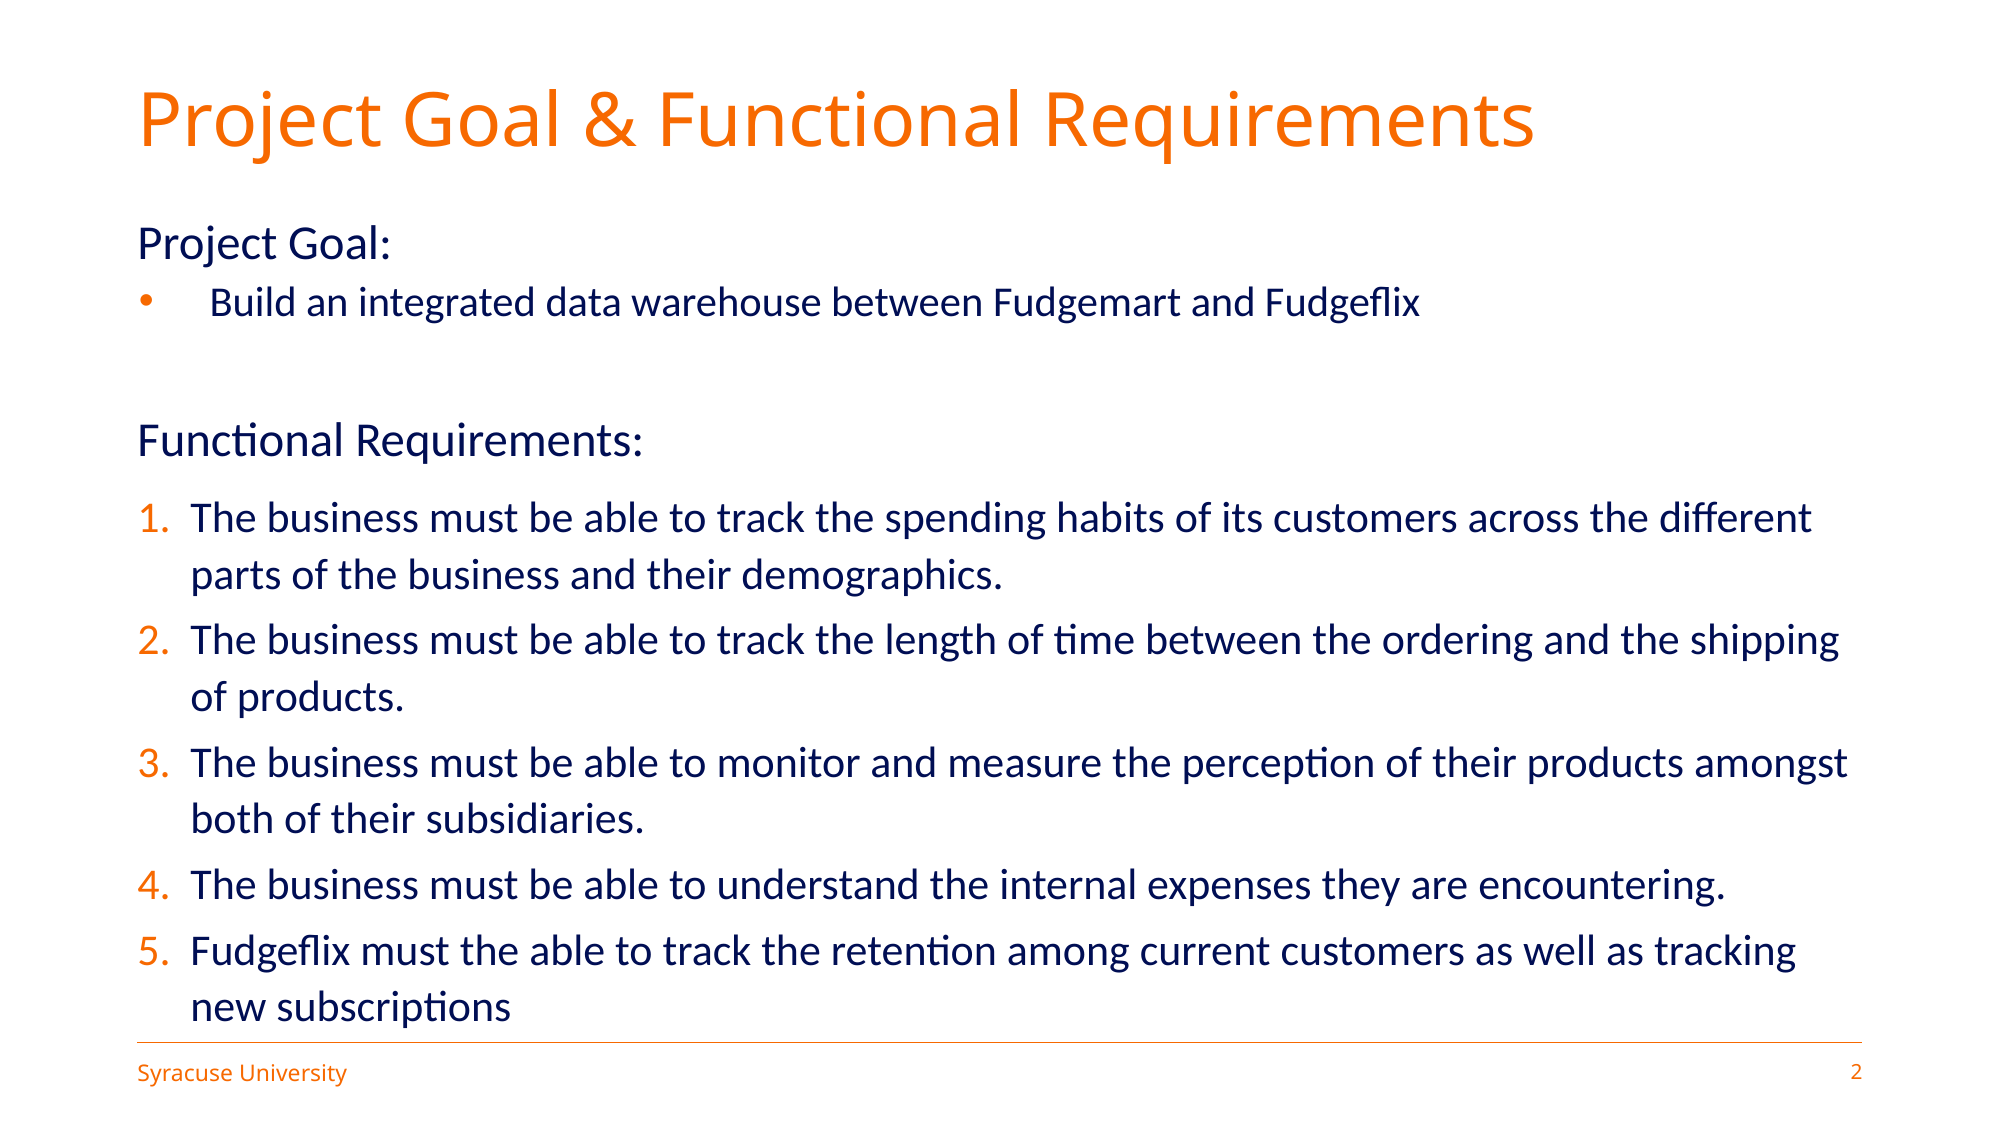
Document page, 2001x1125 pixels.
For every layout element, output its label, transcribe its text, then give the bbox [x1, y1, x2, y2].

list Project Goal: Build an integrated data warehouse between Fudgemart and Fudgeflix Functional Requirements: The business must be able to track the spending habits of its customers across the different parts of the business and their demographics. The business must be able to track the length of time between the ordering and the shipping of products. The business must be able to monitor and measure the perception of their products amongst both of their subsidiaries. The business must be able to understand the internal expenses they are encountering. Fudgeflix must the able to track the retention among current customers as well as tracking new subscriptions [137, 210, 1863, 1040]
title Project Goal & Functional Requirements [137, 59, 1863, 184]
